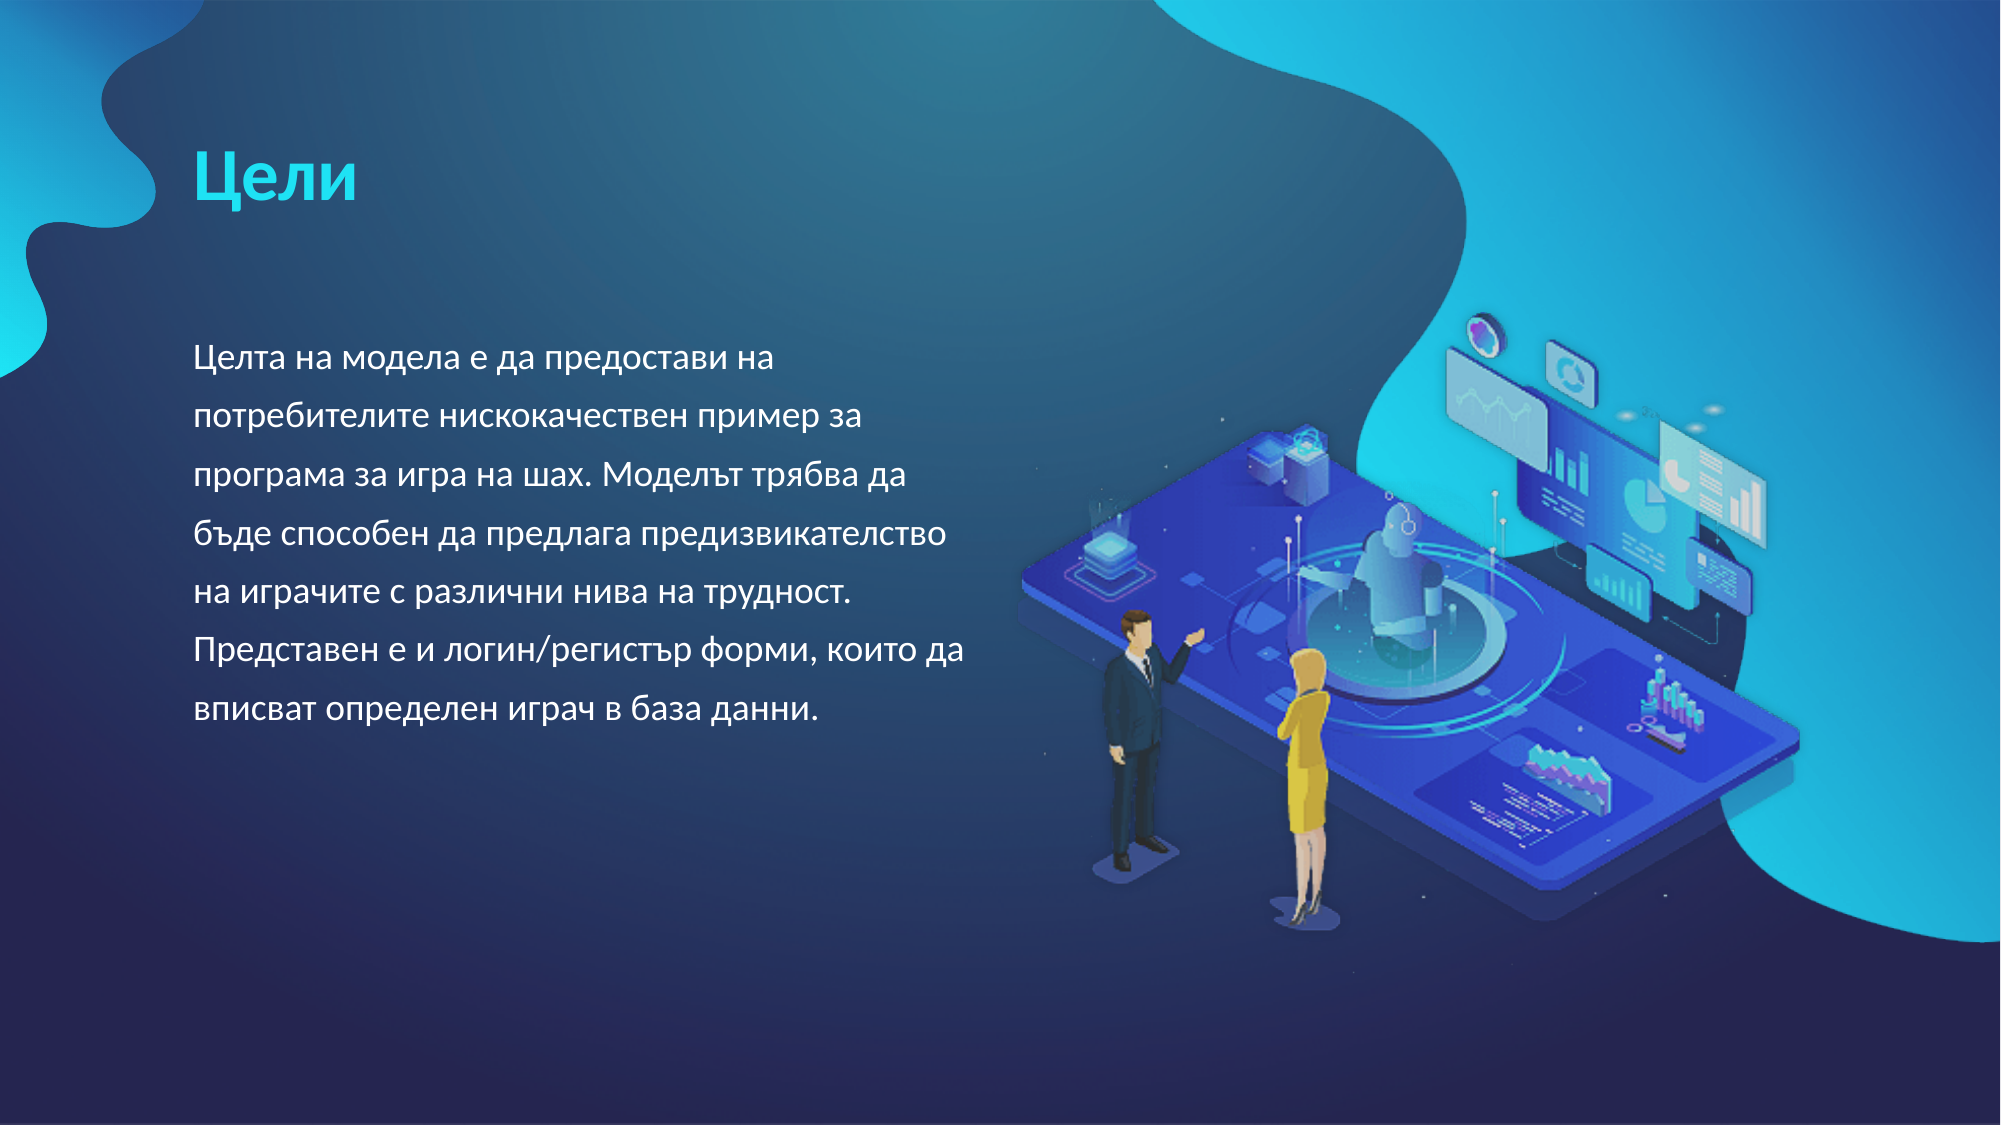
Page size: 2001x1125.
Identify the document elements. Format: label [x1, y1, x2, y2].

picture [0, 0, 2001, 1125]
text_box [178, 234, 987, 782]
text_box [0, 0, 450, 381]
